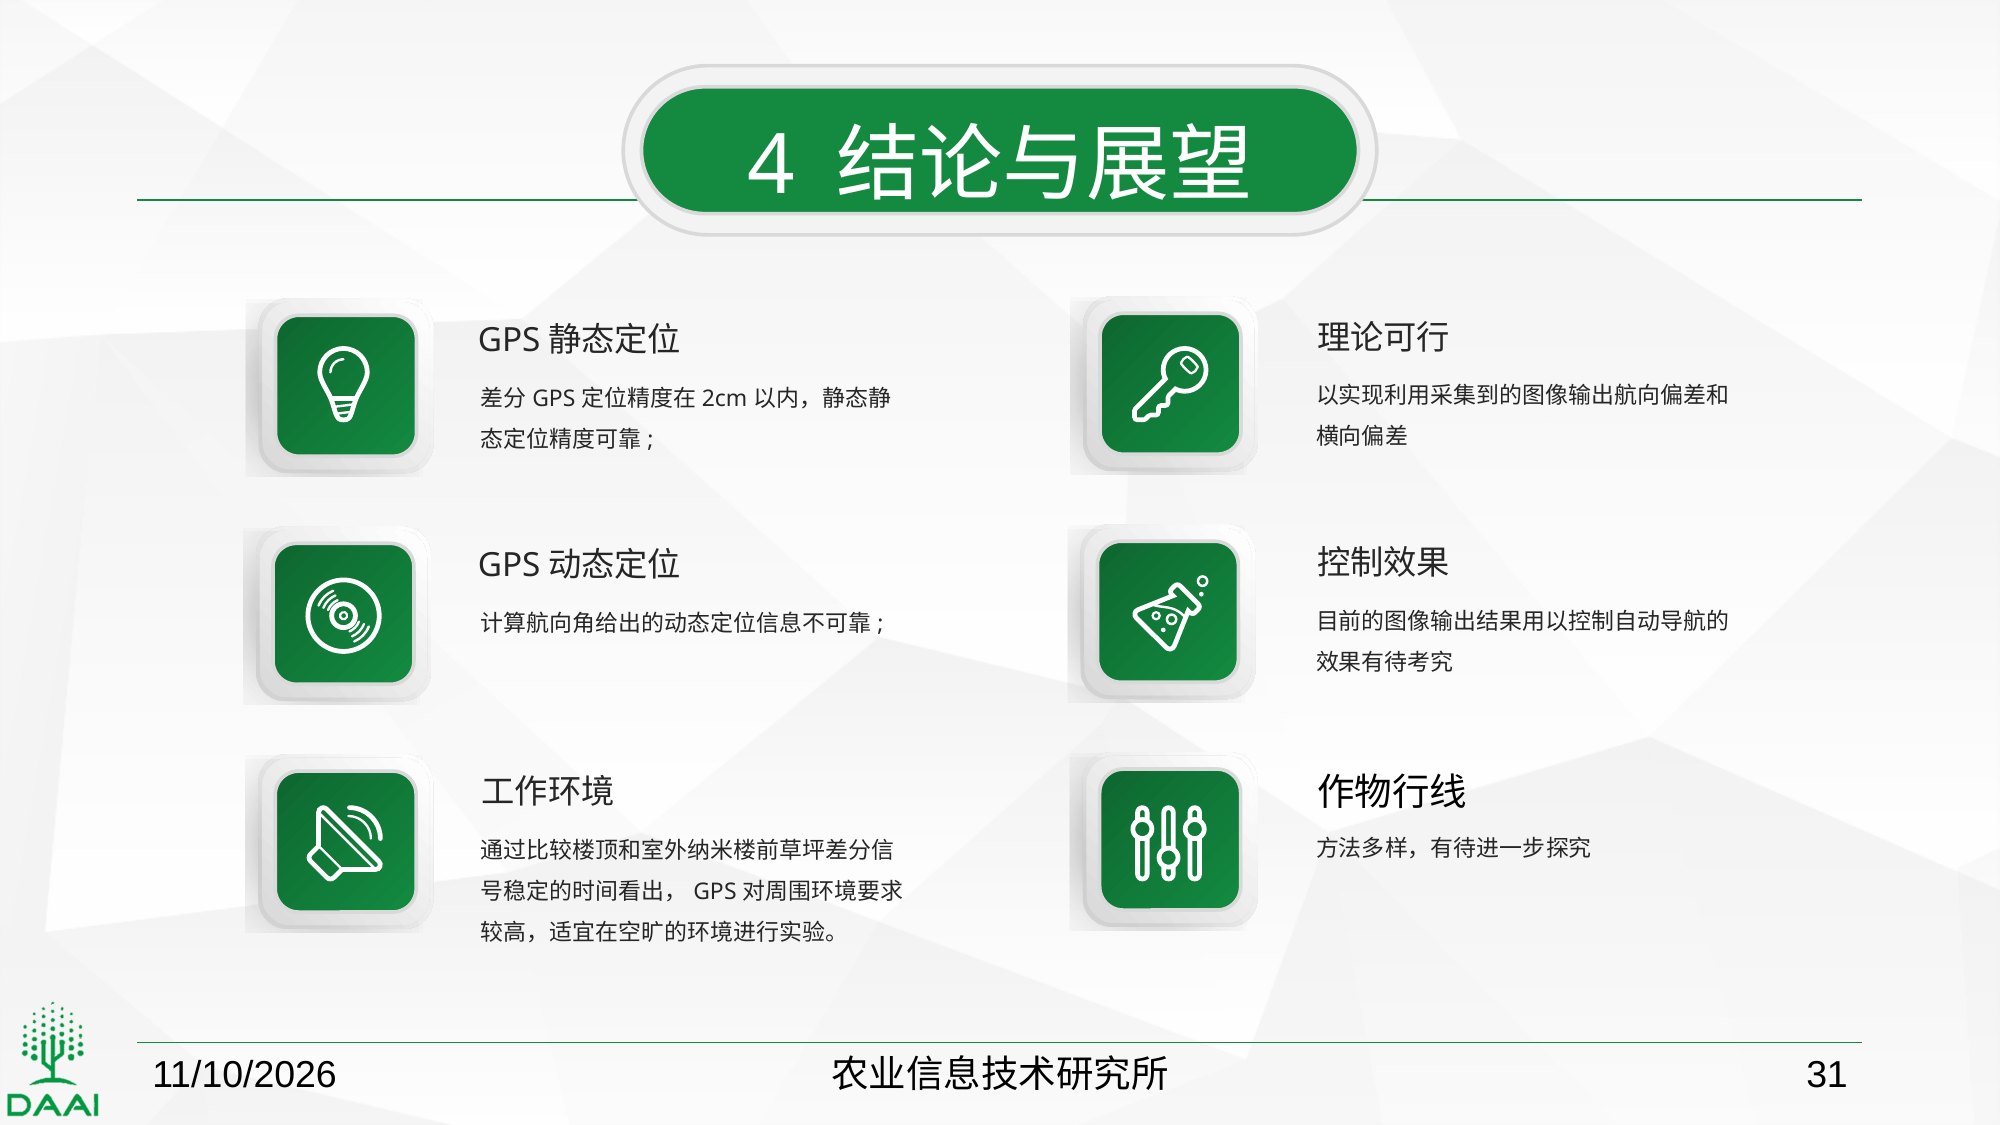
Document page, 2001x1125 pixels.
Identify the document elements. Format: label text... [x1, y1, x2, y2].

text_box 控制效果 [1302, 533, 1466, 585]
text_box GPS静态定位 [463, 310, 697, 366]
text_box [258, 298, 434, 474]
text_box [1082, 752, 1258, 927]
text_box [623, 65, 1377, 235]
text_box 方法多样，有待进一步探究 [1301, 812, 1758, 868]
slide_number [137, 1042, 588, 1103]
text_box 理论可行 [1302, 308, 1466, 359]
text_box 目前的图像输出结果用以控制自动导航的效果有待考究 [1301, 585, 1758, 683]
text_box 差分GPS定位精度在2cm以内，静态静态定位精度可靠; [466, 361, 923, 459]
text_box GPS动态定位 [463, 536, 697, 591]
text_box 作物行线 [1302, 760, 1482, 812]
text_box 通过比较楼顶和室外纳米楼前草坪差分信号稳定的时间看出，GPS对周围环境要求较高，适宜在空旷的环境进行实验。 [466, 814, 923, 953]
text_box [1083, 296, 1258, 472]
footer 农业信息技术研究所 [662, 1042, 1338, 1103]
picture [0, 0, 2000, 1125]
slide_number 31 [1412, 1042, 1863, 1103]
text_box 以实现利用采集到的图像输出航向偏差和横向偏差 [1301, 359, 1758, 457]
text_box 工作环境 [467, 762, 630, 814]
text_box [258, 754, 434, 929]
text_box 计算航向角给出的动态定位信息不可靠; [466, 587, 923, 644]
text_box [1080, 524, 1256, 700]
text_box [256, 526, 431, 702]
